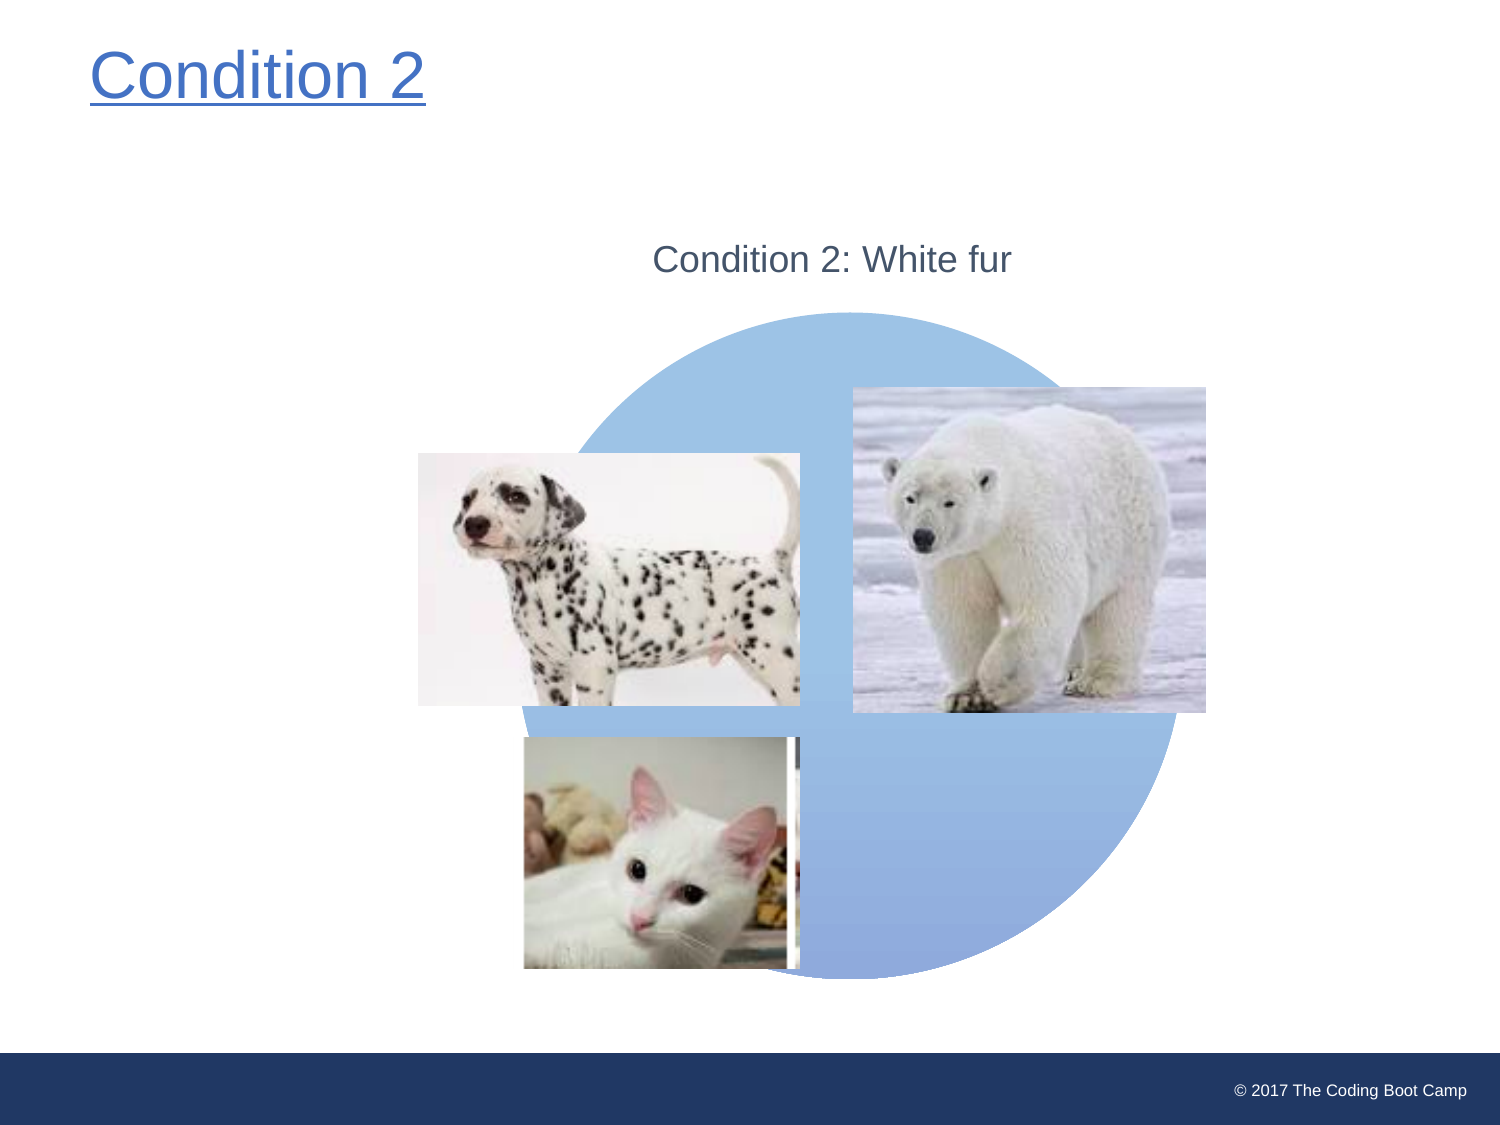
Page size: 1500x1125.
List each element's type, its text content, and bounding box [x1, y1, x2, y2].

picture [853, 387, 1206, 713]
text_box Condition 2 [75, 24, 1175, 120]
text_box Condition 2: White fur [637, 227, 1325, 287]
picture [512, 737, 800, 969]
picture [418, 453, 800, 706]
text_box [349, 312, 1350, 980]
